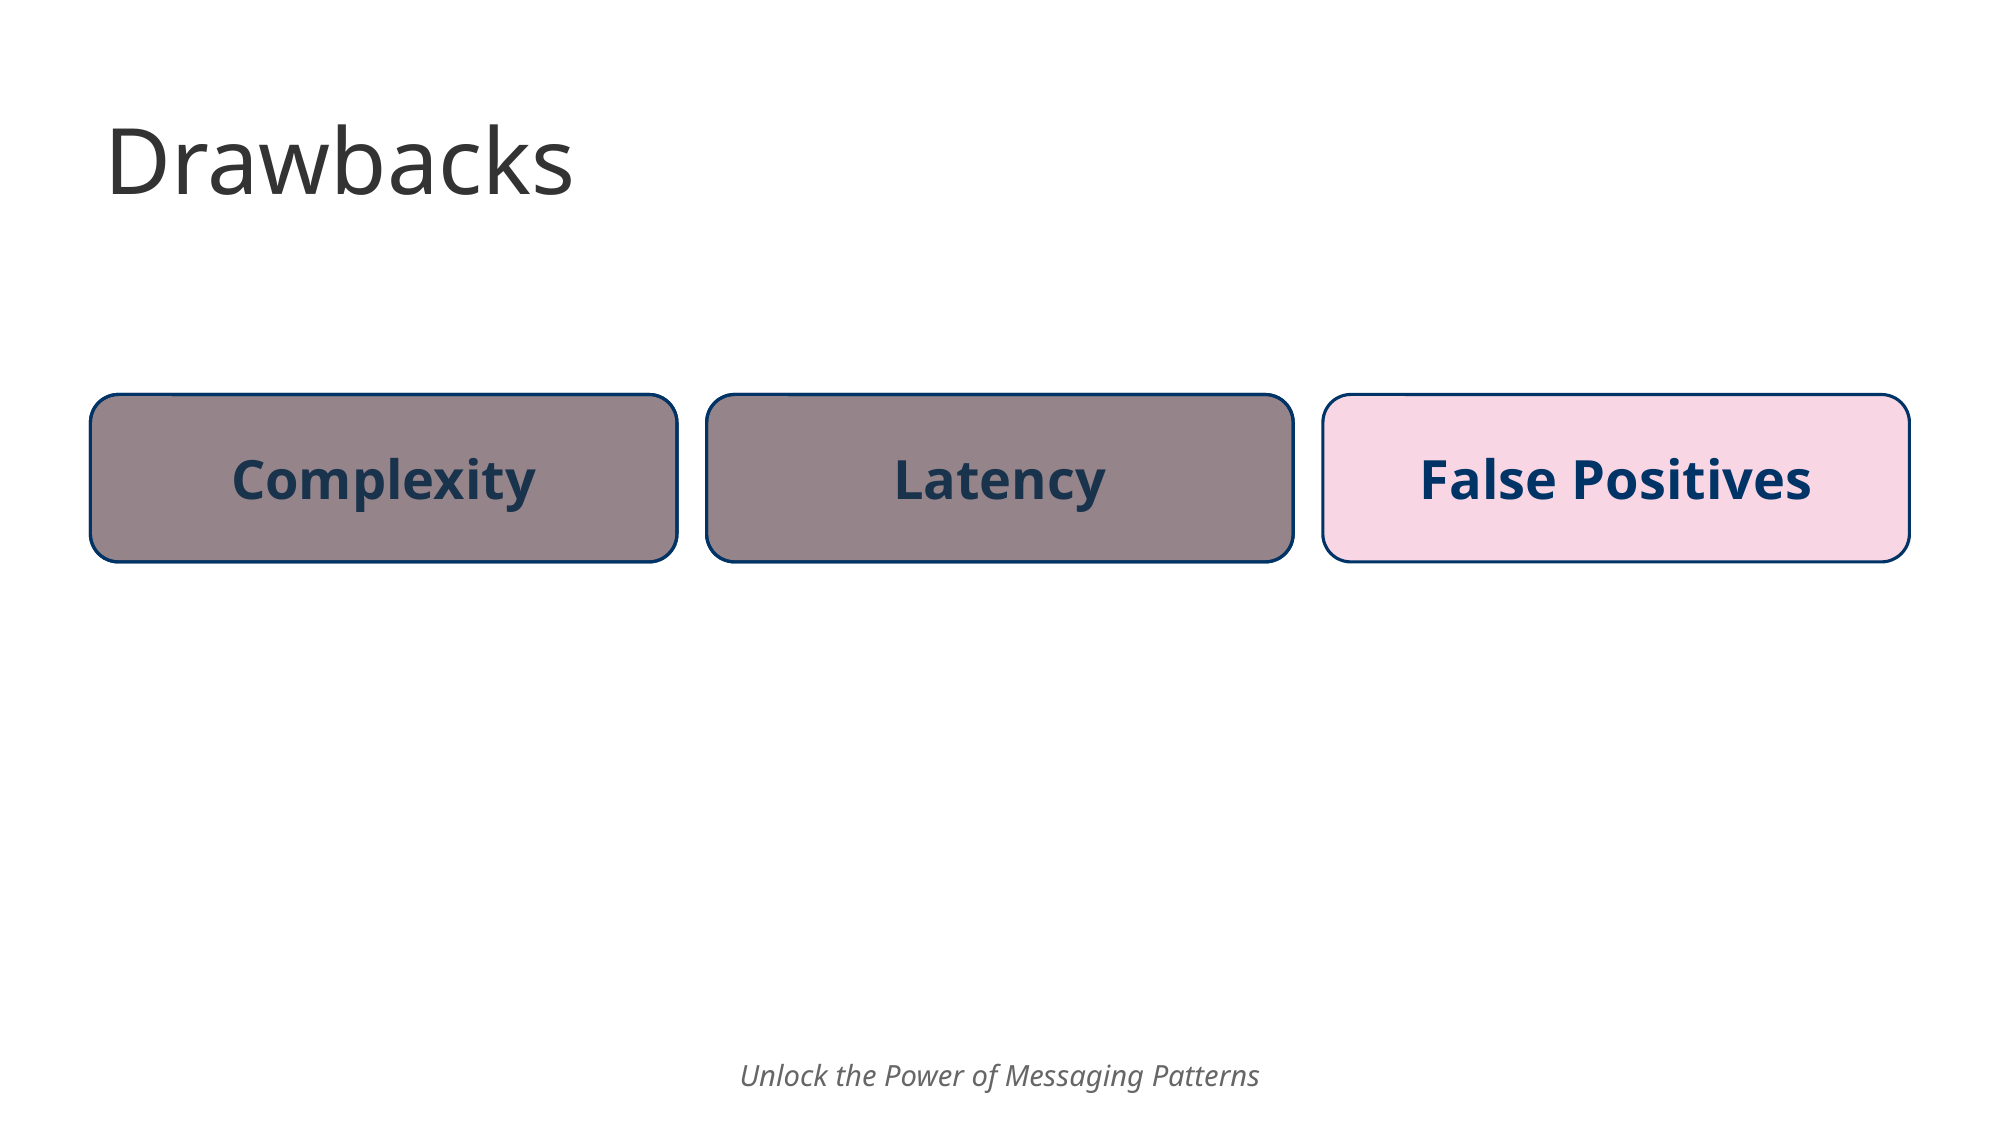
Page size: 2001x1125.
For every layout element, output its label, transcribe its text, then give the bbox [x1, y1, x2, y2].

text_box [705, 392, 1295, 564]
text_box [88, 392, 679, 564]
text_box False Positives [1321, 392, 1911, 564]
title Drawbacks [89, 75, 1911, 255]
